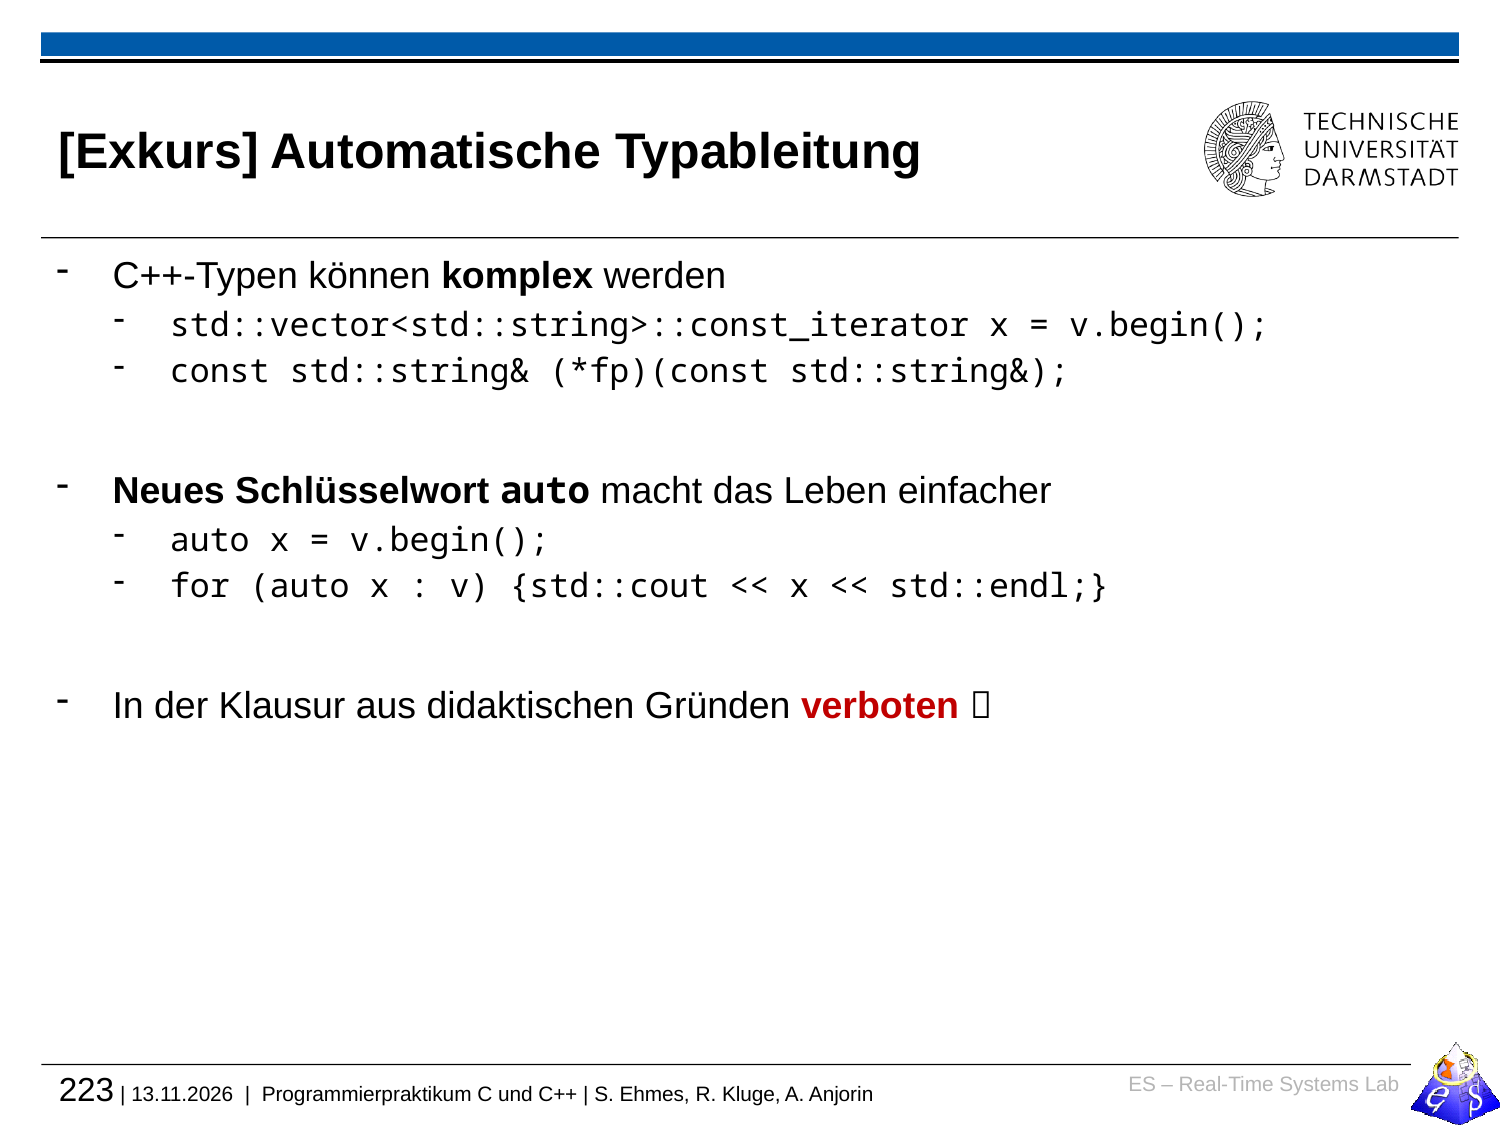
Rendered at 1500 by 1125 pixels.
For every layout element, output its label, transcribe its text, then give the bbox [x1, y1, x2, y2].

picture [1187, 84, 1483, 214]
picture [1411, 1041, 1500, 1125]
list C++-Typen können komplex werden std::vector<std::string>::const_iterator x = v.begin(); const std::string& (*fp)(const std::string&); Neues Schlüsselwort auto macht das Leben einfacher auto x = v.begin(); for (auto x : v) {std::cout << x << std::endl;} In der Klausur aus didaktischen Gründen verboten  [41, 243, 1459, 1059]
title [Exkurs] Automatische Typableitung [58, 80, 1187, 218]
